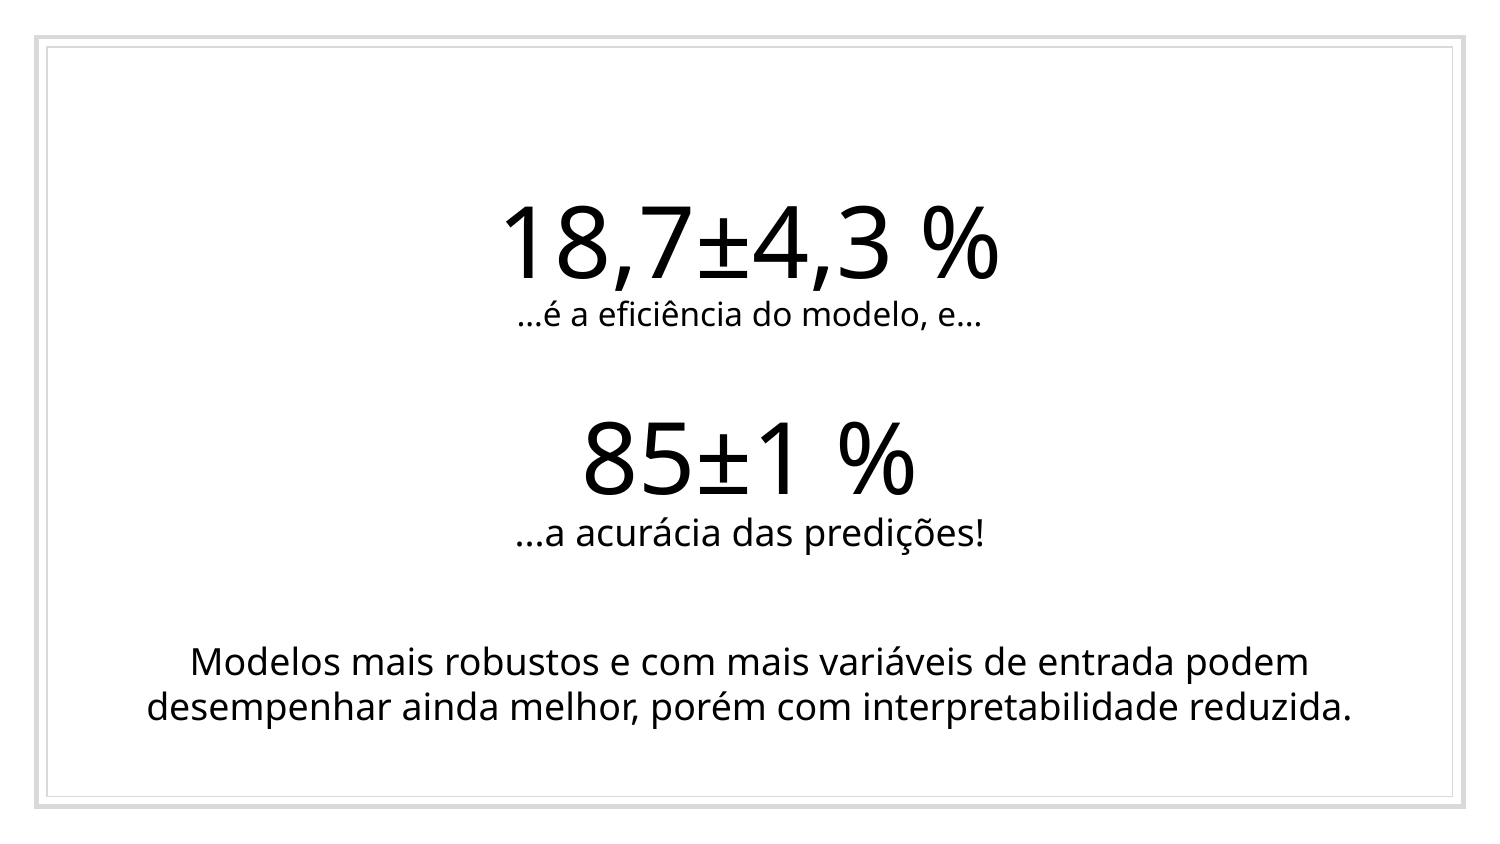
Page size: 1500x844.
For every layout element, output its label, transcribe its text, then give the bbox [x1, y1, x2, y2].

title 18,7±4,3 % [112, 165, 1388, 278]
title 85±1 % [112, 381, 1388, 493]
subtitle …é a eficiência do modelo, e… [112, 278, 1388, 355]
subtitle Modelos mais robustos e com mais variáveis de entrada podem desempenhar ainda melhor, porém com interpretabilidade reduzida. [112, 623, 1388, 768]
subtitle ...a acurácia das predições! [112, 493, 1388, 570]
